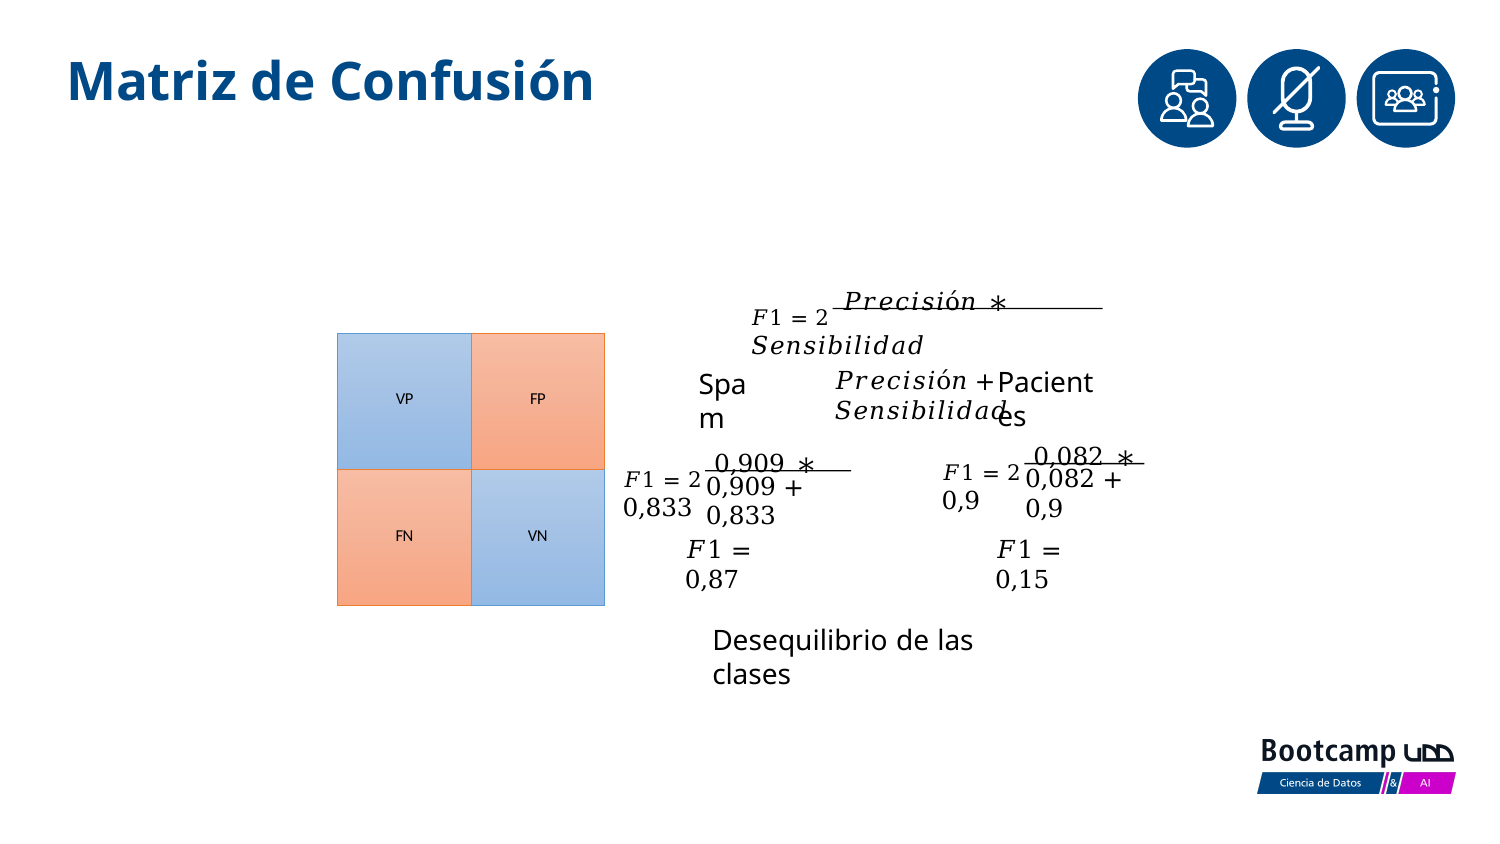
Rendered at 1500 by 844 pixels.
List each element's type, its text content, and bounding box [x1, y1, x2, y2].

text_box Pacientes [995, 362, 1108, 426]
text_box 0,909 + 0,833 [704, 468, 855, 530]
text_box Desequilibrio de las clases [711, 621, 1014, 691]
text_box 0,082 + 0,9 [1023, 461, 1148, 523]
picture [1257, 739, 1456, 794]
text_box 𝐹1 = 0,87 [683, 532, 793, 594]
text_box 𝐹1 = 2 0,909 ∗ 0,833 [618, 433, 858, 522]
text_box 𝐹1 = 2 0,082 ∗ 0,9 [937, 426, 1150, 515]
text_box Spam [697, 365, 765, 435]
title Matriz de Confusión [51, 32, 972, 127]
text_box 𝐹1 = 2 𝑃𝑟𝑒𝑐𝑖𝑠𝑖ó𝑛 ∗ 𝑆𝑒𝑛𝑠𝑖𝑏𝑖𝑙𝑖𝑑𝑎𝑑 𝑃𝑟𝑒𝑐𝑖𝑠𝑖ó𝑛 + 𝑆𝑒𝑛𝑠𝑖𝑏𝑖𝑙𝑖𝑑𝑎𝑑 [744, 266, 1110, 425]
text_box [337, 332, 605, 606]
text_box 𝐹1 = 0,15 [993, 532, 1103, 594]
